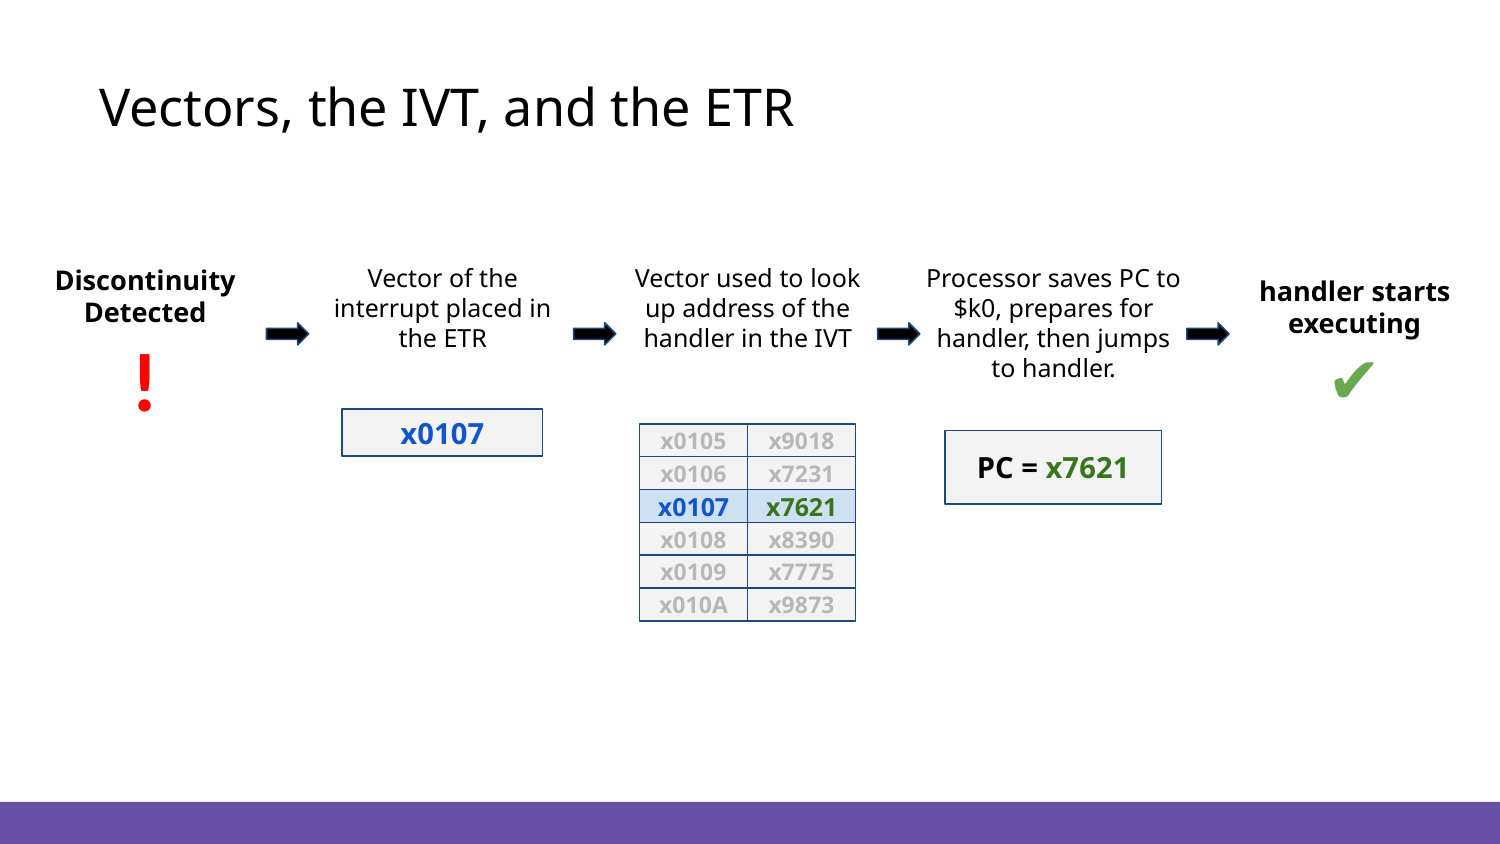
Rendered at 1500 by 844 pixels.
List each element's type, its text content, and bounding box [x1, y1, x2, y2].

text_box Discontinuity Detected ! [11, 247, 280, 446]
text_box x7231 [747, 456, 856, 490]
text_box [877, 322, 920, 345]
text_box x0109 [639, 555, 747, 588]
text_box x8390 [747, 522, 856, 555]
text_box x0107 [639, 490, 747, 522]
text_box x010A [639, 588, 747, 621]
text_box handler starts executing ✔ [1220, 258, 1489, 456]
text_box Vector of the interrupt placed in the ETR [308, 247, 577, 446]
text_box [1186, 322, 1230, 345]
text_box PC = x7621 [945, 430, 1162, 504]
text_box x0106 [639, 456, 747, 490]
text_box x0107 [342, 409, 543, 456]
text_box x9018 [747, 423, 856, 456]
text_box x0105 [639, 423, 747, 456]
text_box x0108 [639, 522, 747, 555]
text_box x9873 [747, 588, 856, 621]
text_box Processor saves PC to $k0, prepares for handler, then jumps to handler. [910, 247, 1198, 446]
text_box Vector used to look up address of the handler in the IVT [613, 247, 882, 445]
text_box [573, 322, 616, 345]
text_box x7775 [747, 555, 856, 588]
text_box [266, 322, 309, 345]
text_box x7621 [747, 490, 856, 522]
title Vectors, the IVT, and the ETR [97, 71, 1151, 216]
